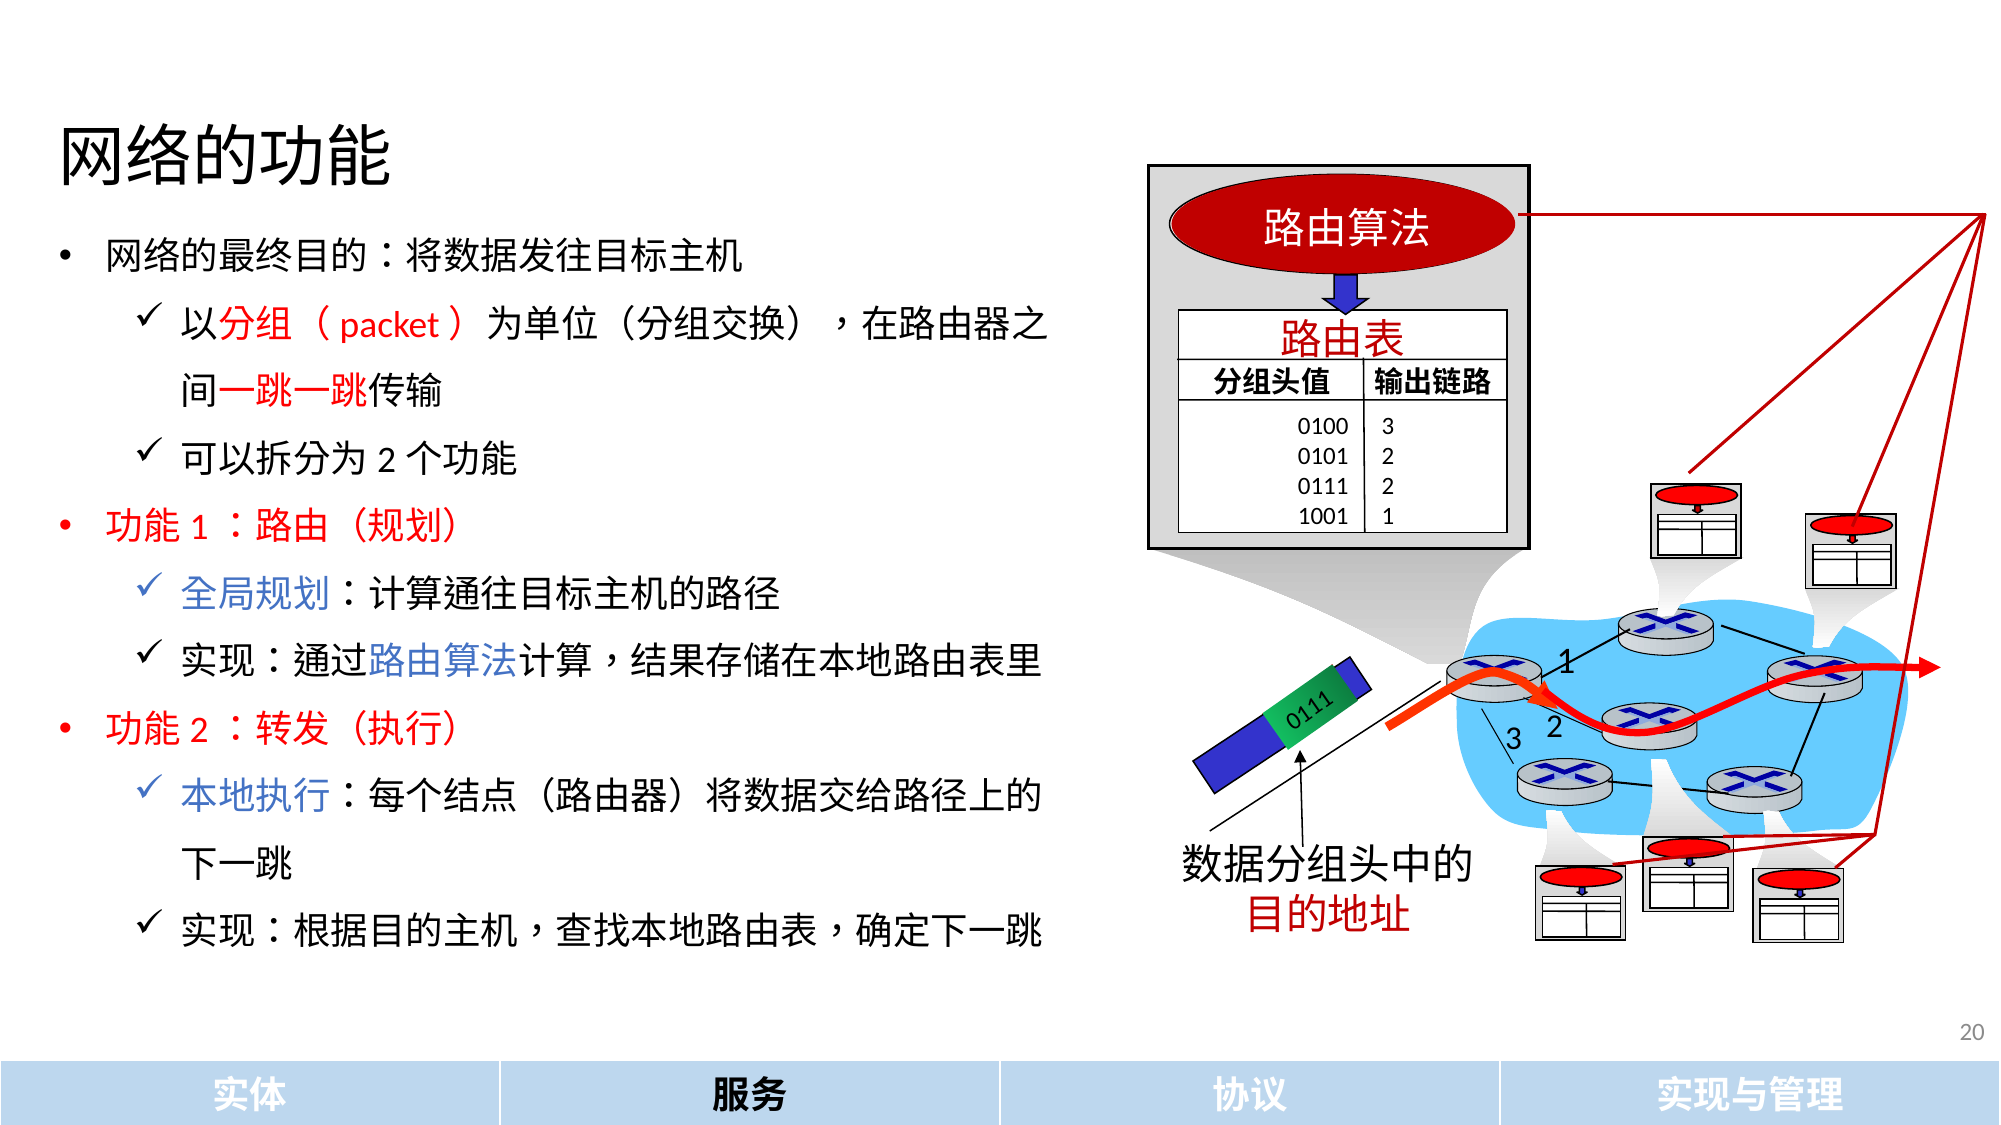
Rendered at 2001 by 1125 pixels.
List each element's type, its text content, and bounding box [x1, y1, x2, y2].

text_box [1642, 869, 1734, 912]
text_box [1456, 718, 1517, 825]
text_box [1171, 174, 1516, 274]
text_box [1517, 213, 1986, 869]
text_box 网络的功能 [44, 106, 788, 201]
text_box 网络的最终目的：将数据发往目标主机 以分组（packet）为单位（分组交换），在路由器之间一跳一跳传输 可以拆分为2个功能 功能1：路由（规划） 全局规划：计算通往目标主机的路径 实现：通过路由算法计算，结果存储在本地路由表里 功能2：转发（执行） 本地执行：每个结点（路由器）将数据交给路径上的下一跳 实现：根据目的主机，查找本地路由表，确定下一跳 [43, 202, 1072, 960]
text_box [1446, 655, 1489, 703]
text_box 数据分组头中的 目的地址 [1165, 830, 1491, 946]
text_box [1753, 869, 1846, 943]
text_box 实体 [0, 1060, 499, 1125]
text_box [1193, 715, 1285, 794]
text_box 服务 [499, 1060, 999, 1125]
text_box 协议 [999, 1060, 1499, 1125]
text_box 0111 [1262, 665, 1358, 750]
text_box [1386, 690, 1489, 728]
text_box [1294, 750, 1307, 772]
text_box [1481, 708, 1514, 765]
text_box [1489, 629, 1517, 765]
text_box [1535, 869, 1628, 941]
slide_number 20 [1550, 1000, 2000, 1060]
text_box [1148, 165, 1530, 665]
text_box 实现与管理 [1499, 1060, 2000, 1125]
text_box [1335, 665, 1372, 699]
